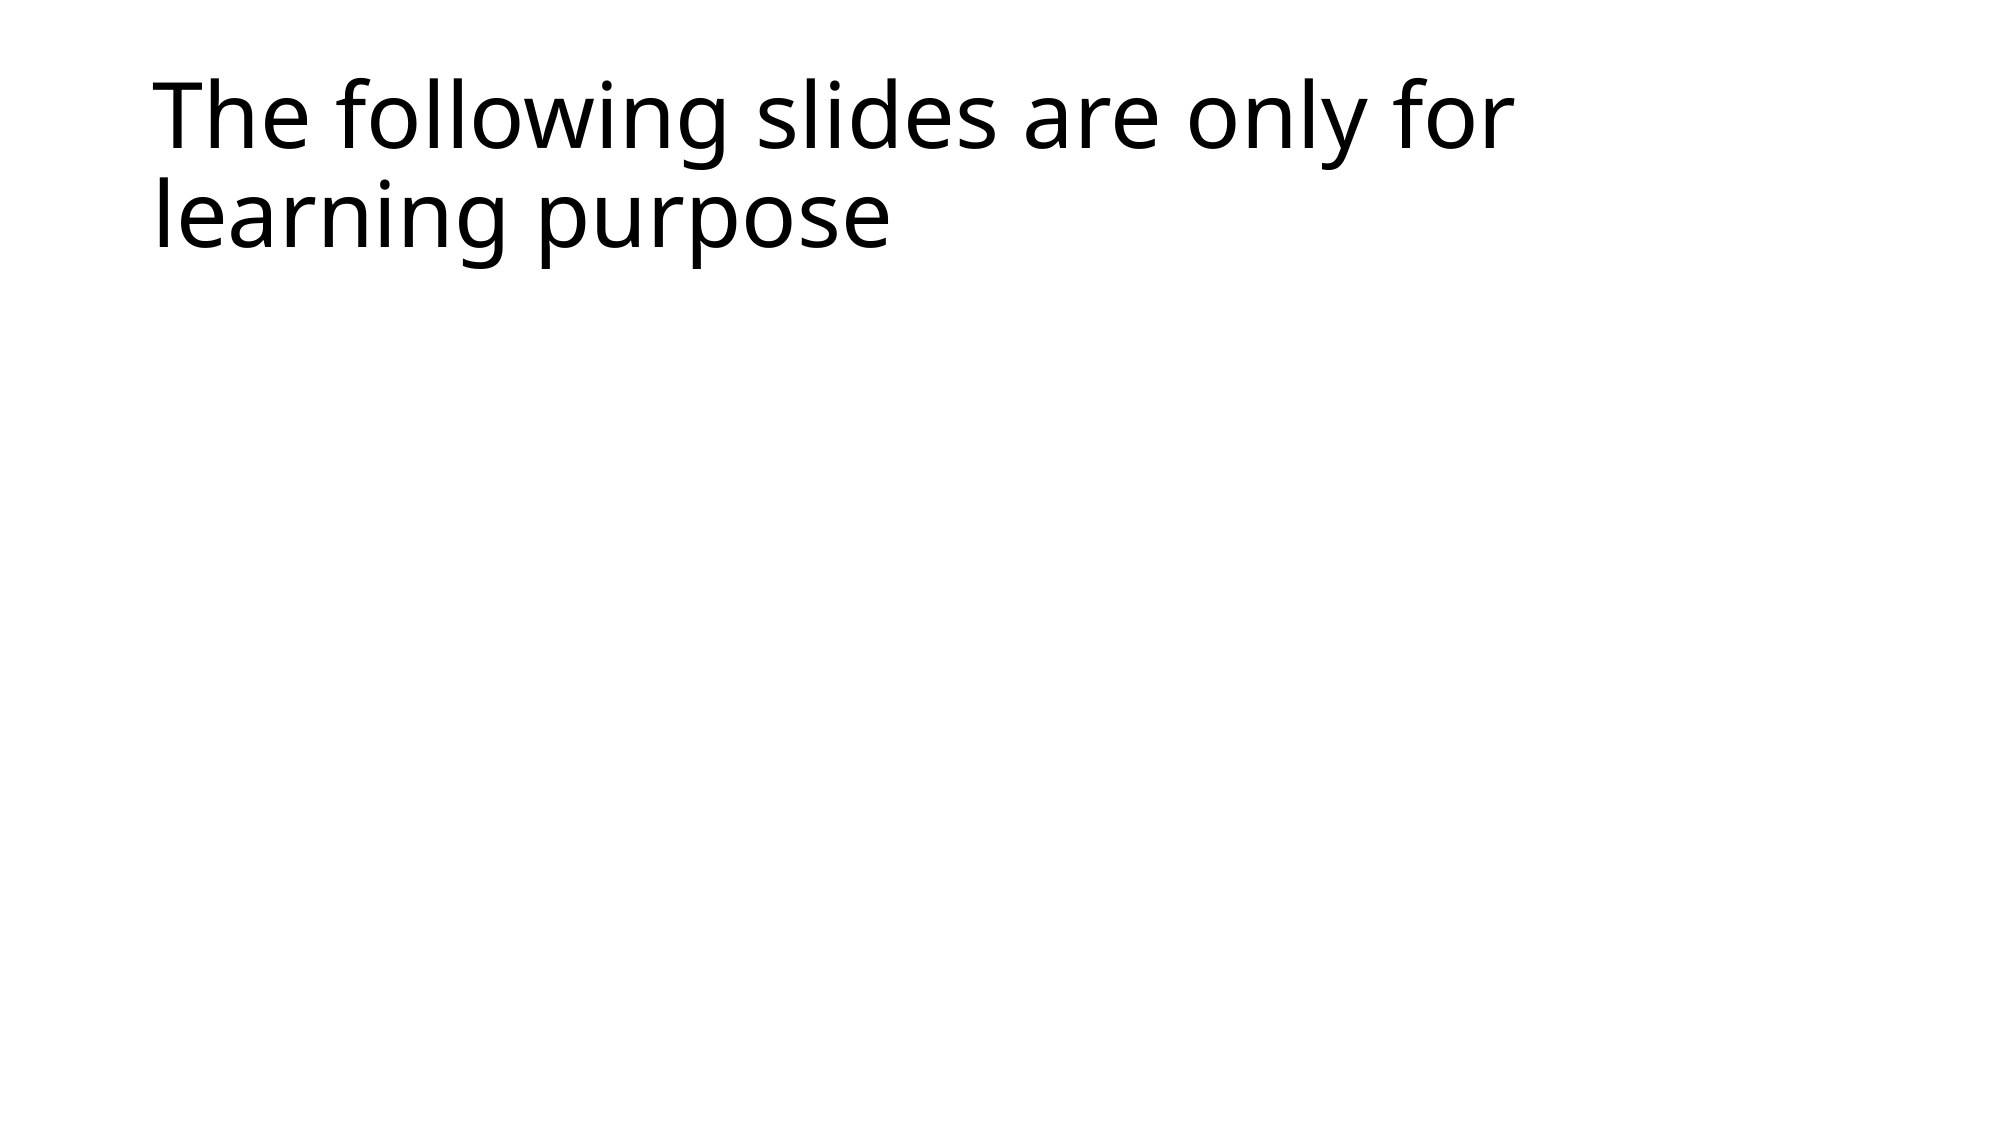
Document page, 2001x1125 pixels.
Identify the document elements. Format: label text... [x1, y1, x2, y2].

title The following slides are only for learning purpose [137, 59, 1863, 278]
